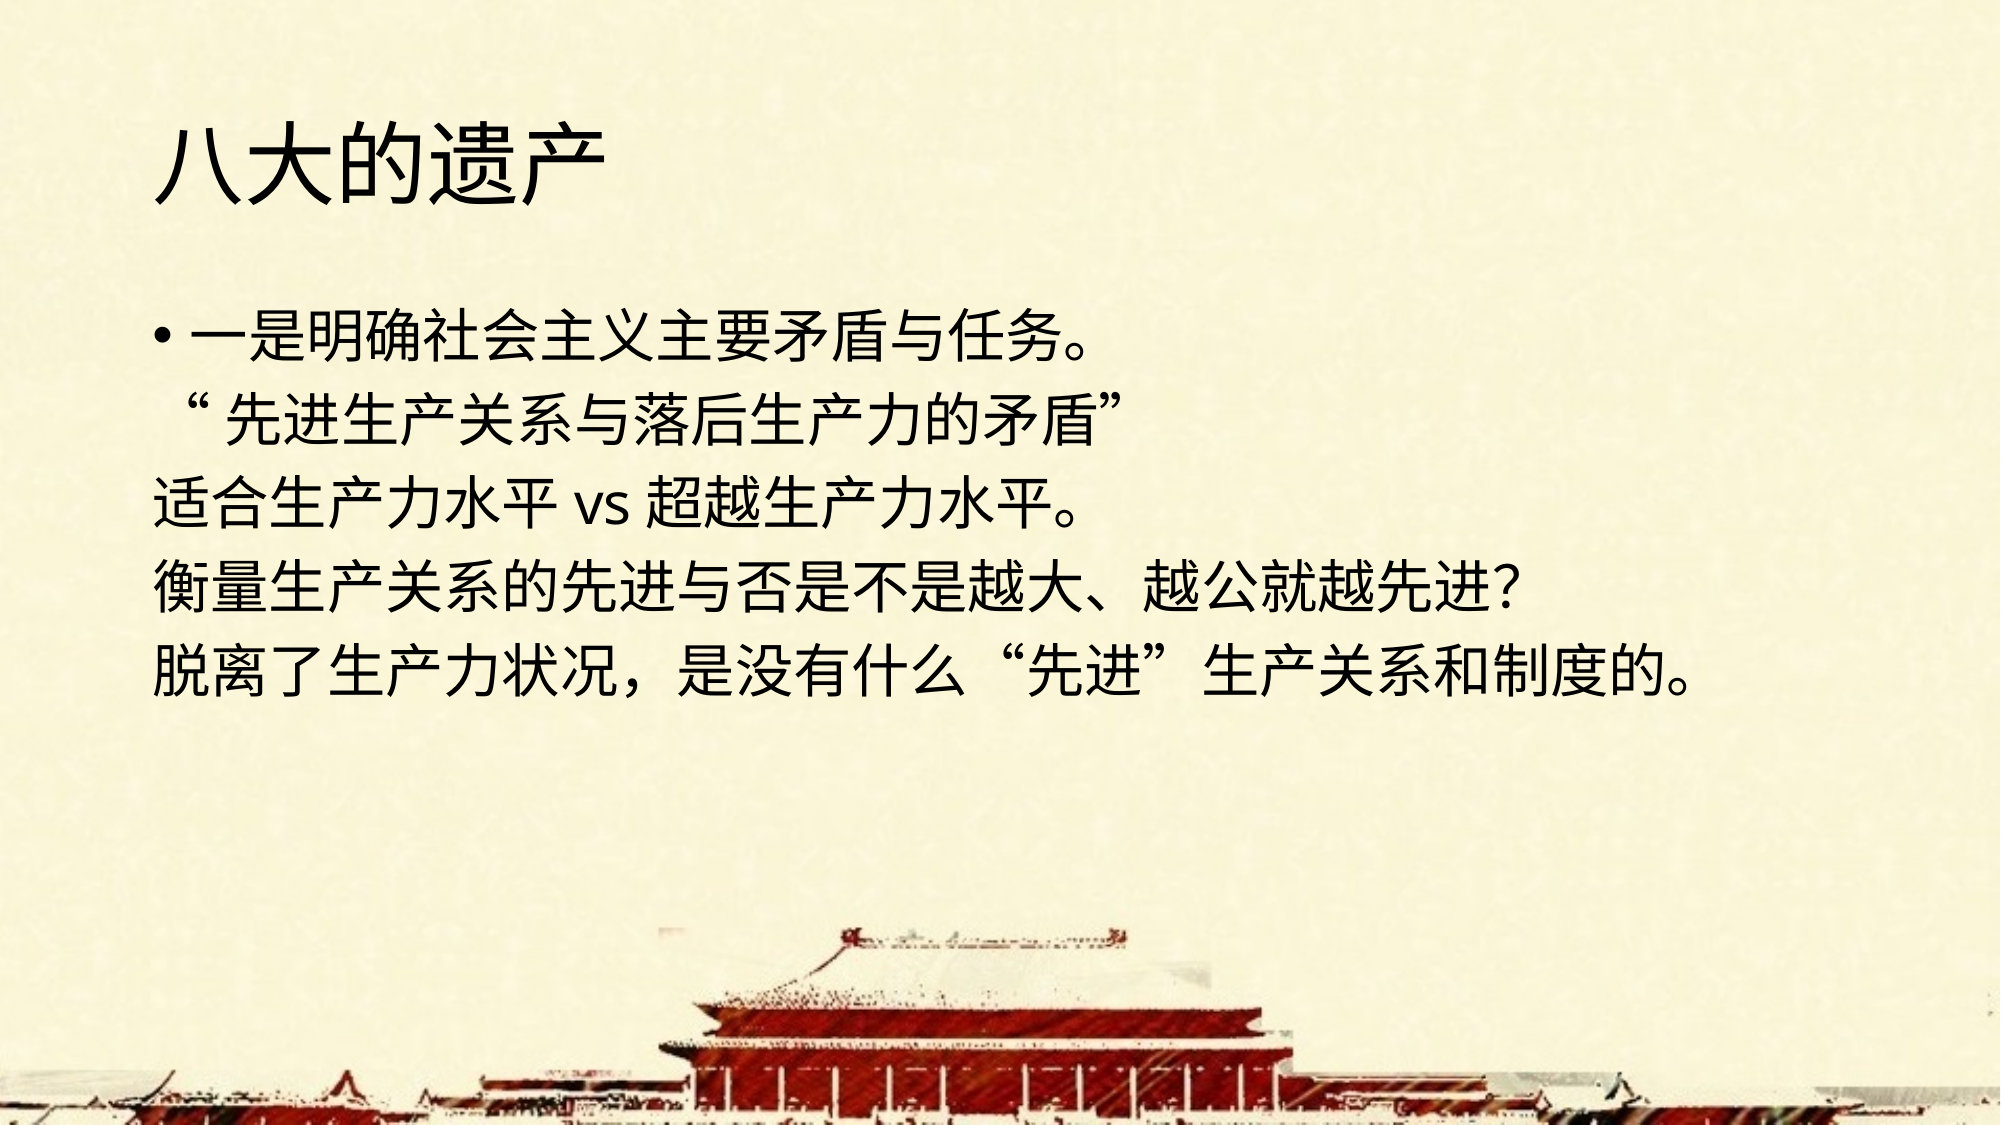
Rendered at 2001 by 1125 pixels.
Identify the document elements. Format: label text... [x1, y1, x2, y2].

title 八大的遗产 [137, 59, 1863, 278]
picture [0, 0, 2001, 1125]
list 一是明确社会主义主要矛盾与任务。 “先进生产关系与落后生产力的矛盾” 适合生产力水平vs超越生产力水平。 衡量生产关系的先进与否是不是越大、越公就越先进？ 脱离了生产力状况，是没有什么“先进”生产关系和制度的。 [137, 299, 1863, 1014]
